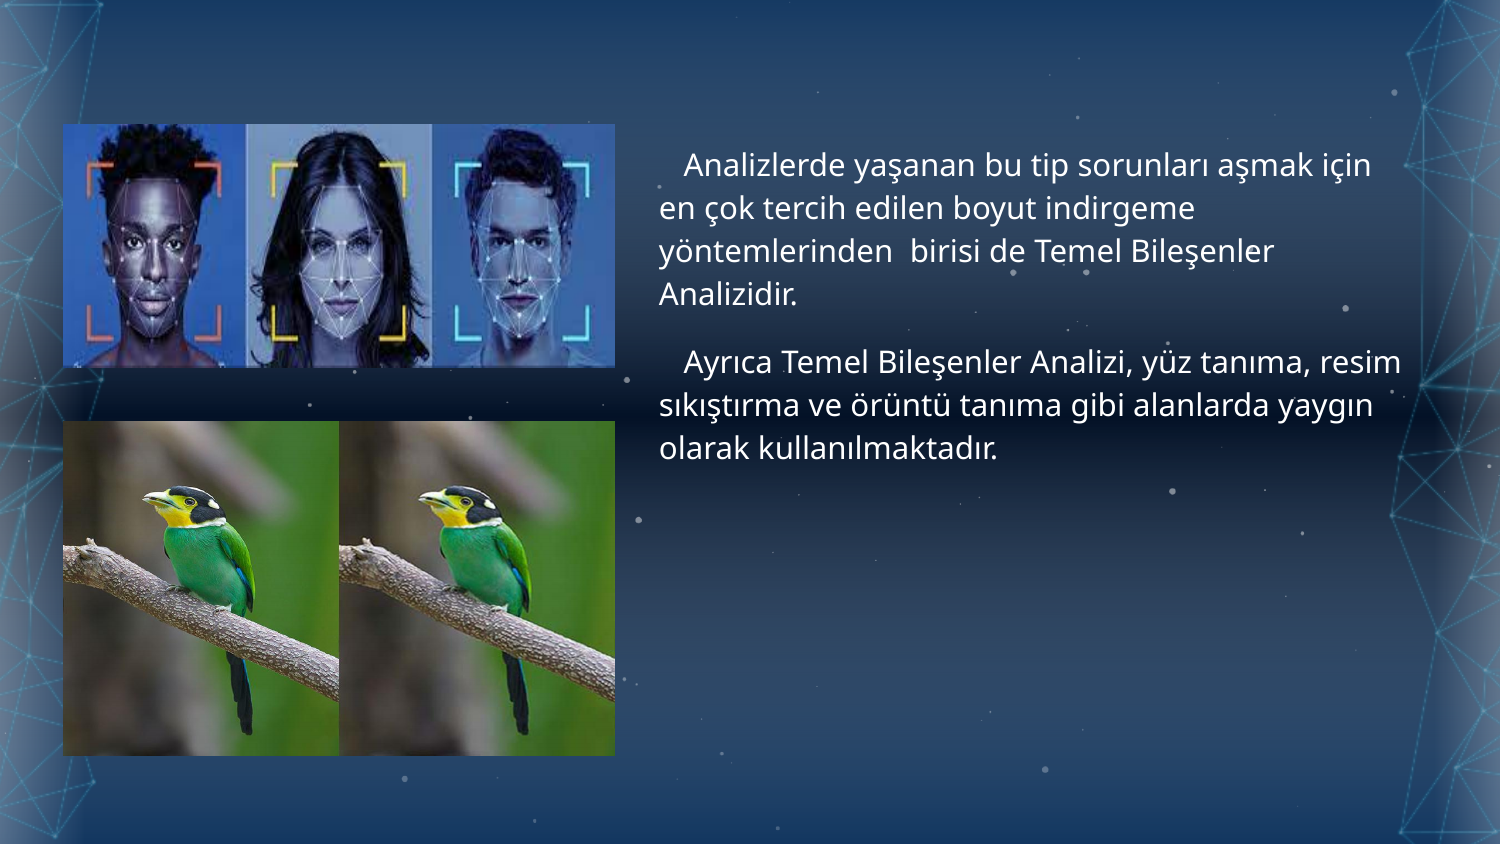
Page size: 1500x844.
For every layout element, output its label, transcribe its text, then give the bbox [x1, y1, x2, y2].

list Analizlerde yaşanan bu tip sorunları aşmak için en çok tercih edilen boyut indirgeme yöntemlerinden birisi de Temel Bileşenler Analizidir. Ayrıca Temel Bileşenler Analizi, yüz tanıma, resim sıkıştırma ve örüntü tanıma gibi alanlarda yaygın olarak kullanılmaktadır. [643, 124, 1424, 756]
picture [0, 0, 1500, 844]
